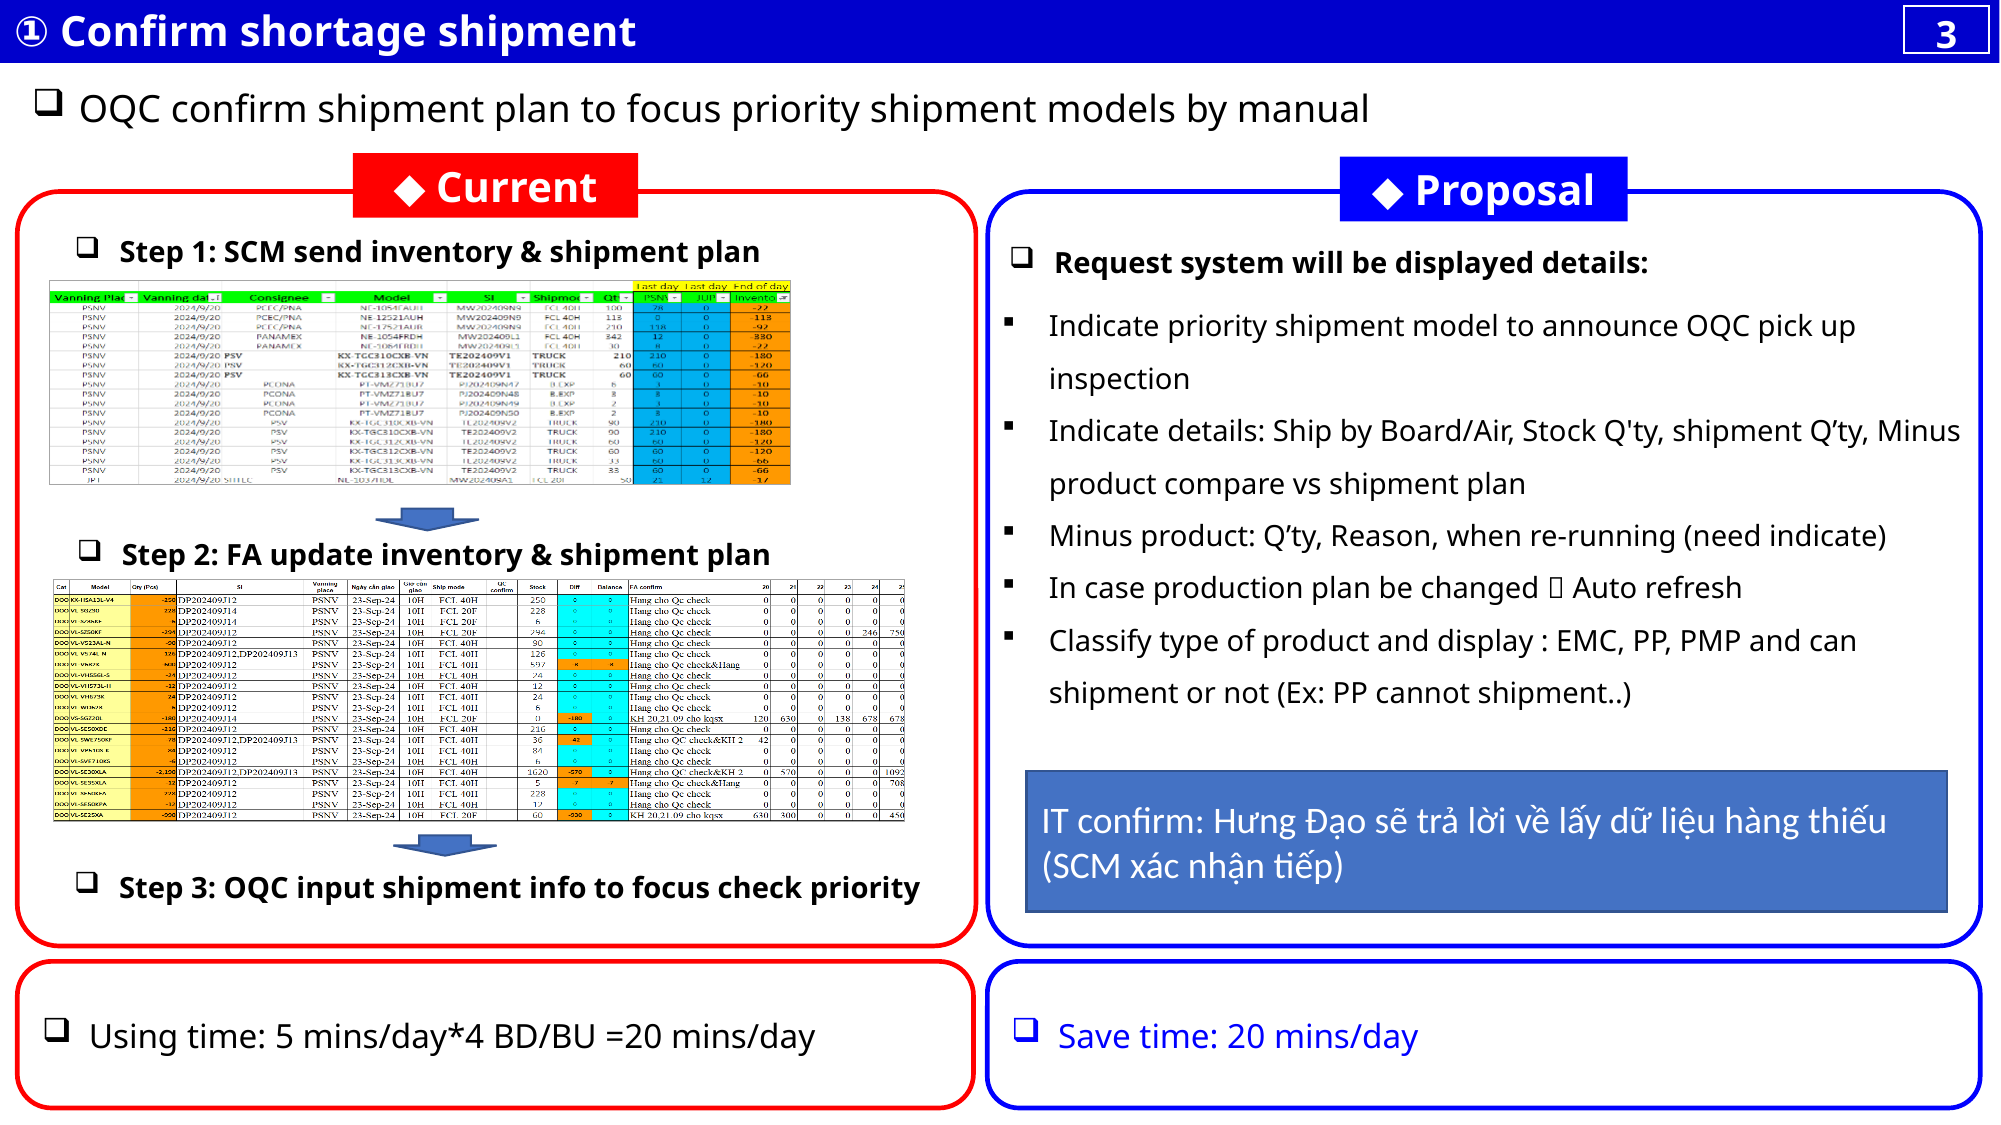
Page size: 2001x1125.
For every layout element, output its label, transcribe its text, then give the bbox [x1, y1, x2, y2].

picture [53, 579, 905, 822]
text_box [987, 718, 1981, 947]
text_box Using time: 5 mins/day*4 BD/BU =20 mins/day [17, 961, 974, 1108]
text_box Indicate priority shipment model to announce OQC pick up inspection Indicate details: Ship by Board/Air, Stock Q'ty, shipment Q’ty, Minus product compare vs shipment plan Minus product: Q’ty, Reason, when re-running (need indicate) In case production plan be changed  Auto refresh Classify type of product and display : EMC, PP, PMP and can shipment or not (Ex: PP cannot shipment..) [987, 282, 1981, 718]
picture [49, 280, 791, 485]
text_box ◆ Current [352, 153, 639, 218]
text_box Request system will be displayed details: [994, 237, 1988, 287]
text_box OQC confirm shipment plan to focus priority shipment models by manual [17, 77, 1982, 138]
text_box Save time: 20 mins/day [987, 961, 1981, 1108]
text_box [987, 191, 1981, 282]
text_box [393, 834, 497, 857]
text_box ◆ Proposal [1339, 156, 1628, 222]
text_box ① Confirm shortage shipment [0, 0, 2000, 64]
text_box [17, 191, 976, 947]
text_box 3 [1903, 5, 1990, 54]
text_box Step 3: OQC input shipment info to focus check priority [59, 861, 936, 912]
text_box IT confirm: Hưng Đạo sẽ trả lời về lấy dữ liệu hàng thiếu (SCM xác nhận tiếp) [1025, 770, 1948, 913]
